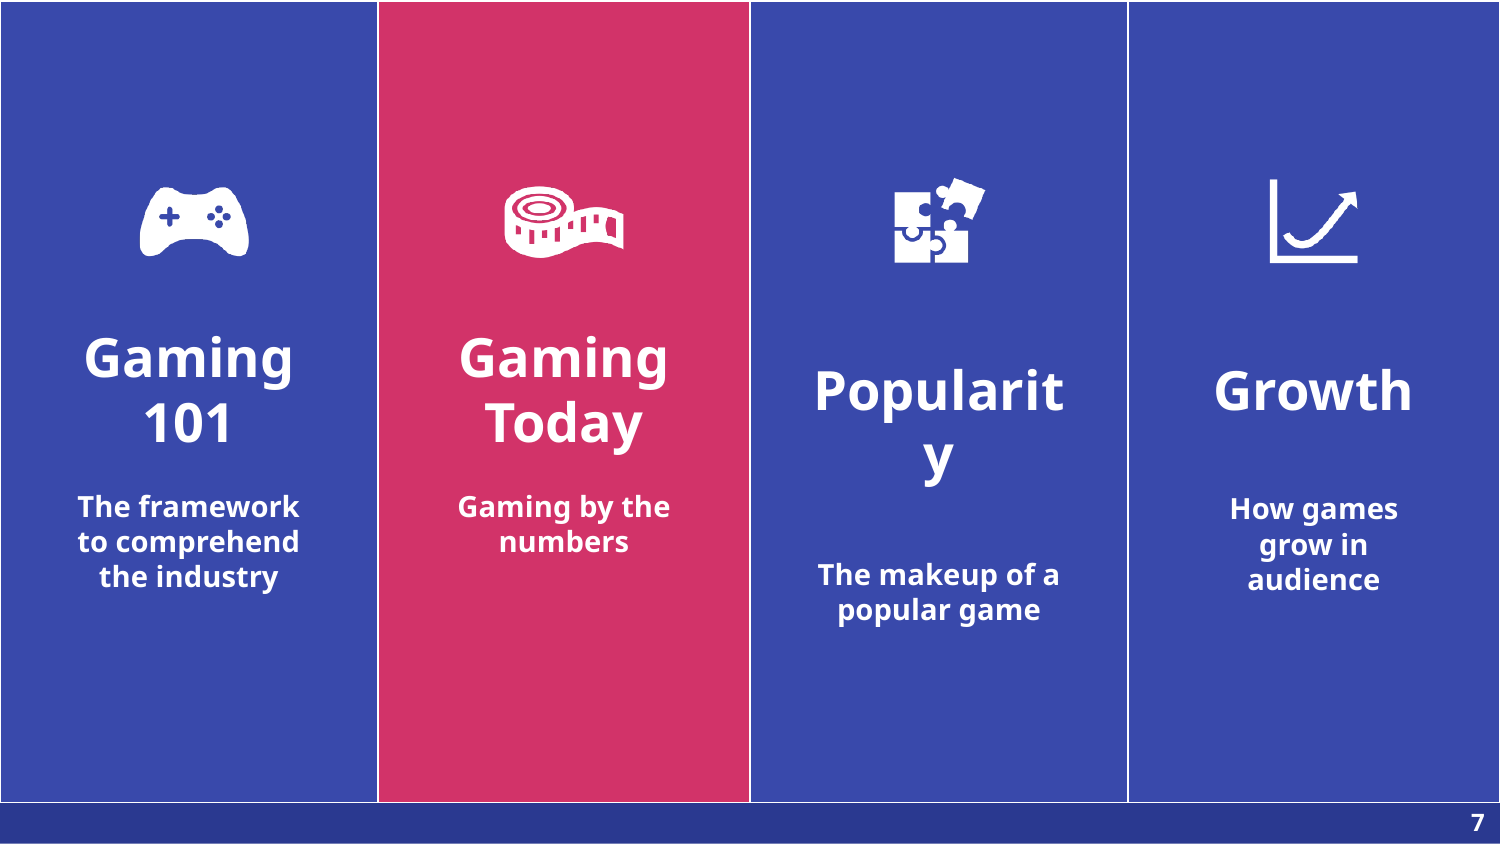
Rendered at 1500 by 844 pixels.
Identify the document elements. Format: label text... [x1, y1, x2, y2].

picture [501, 161, 627, 281]
text_box Popularity The makeup of a popular game [796, 340, 1082, 641]
picture [876, 161, 1002, 281]
slide_number ‹#› [1410, 803, 1500, 844]
text_box Gaming Today Gaming by the numbers [437, 308, 691, 573]
picture [130, 161, 257, 281]
picture [1251, 161, 1377, 281]
text_box Gaming 101 The framework to comprehend the industry [62, 308, 316, 608]
text_box [378, 0, 750, 803]
text_box [0, 0, 378, 803]
text_box Growth How games grow in audience [1187, 340, 1441, 611]
text_box [1128, 0, 1500, 803]
text_box [750, 0, 1128, 803]
